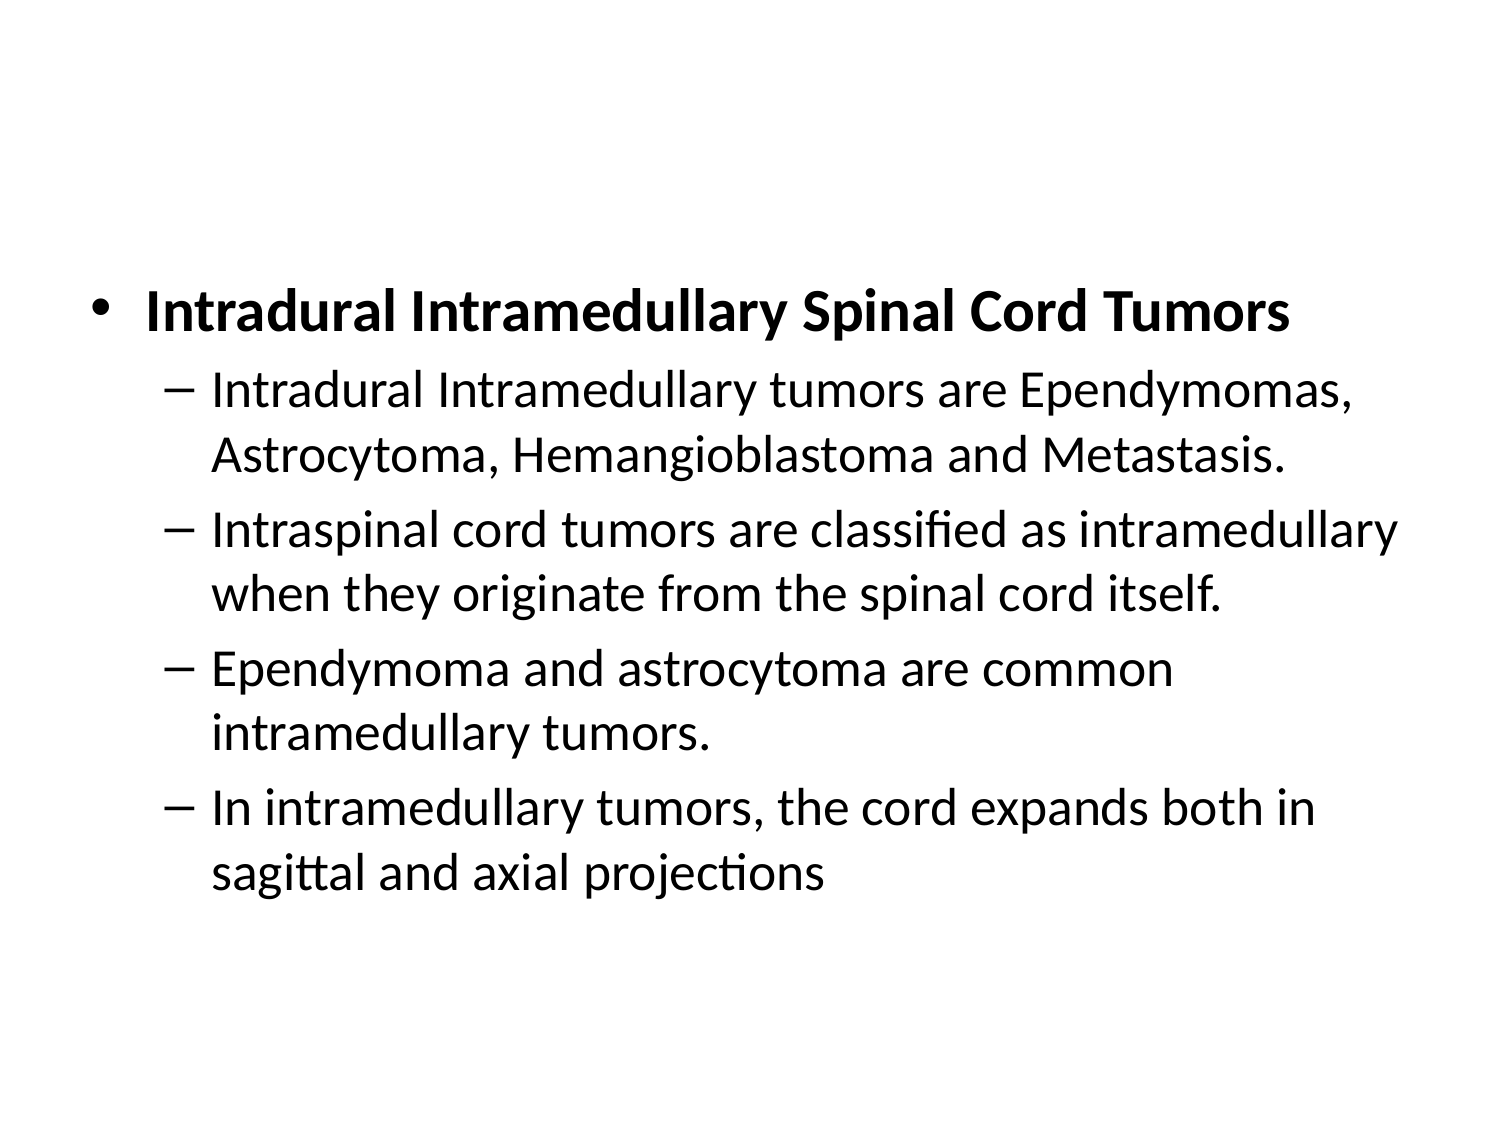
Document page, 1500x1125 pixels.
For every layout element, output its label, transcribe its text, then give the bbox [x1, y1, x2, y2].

list Intradural Intramedullary Spinal Cord Tumors Intradural Intramedullary tumors are Ependymomas, Astrocytoma, Hemangioblastoma and Metastasis. Intraspinal cord tumors are classified as intramedullary when they originate from the spinal cord itself. Ependymoma and astrocytoma are common intramedullary tumors. In intramedullary tumors, the cord expands both in sagittal and axial projections [75, 262, 1425, 1005]
